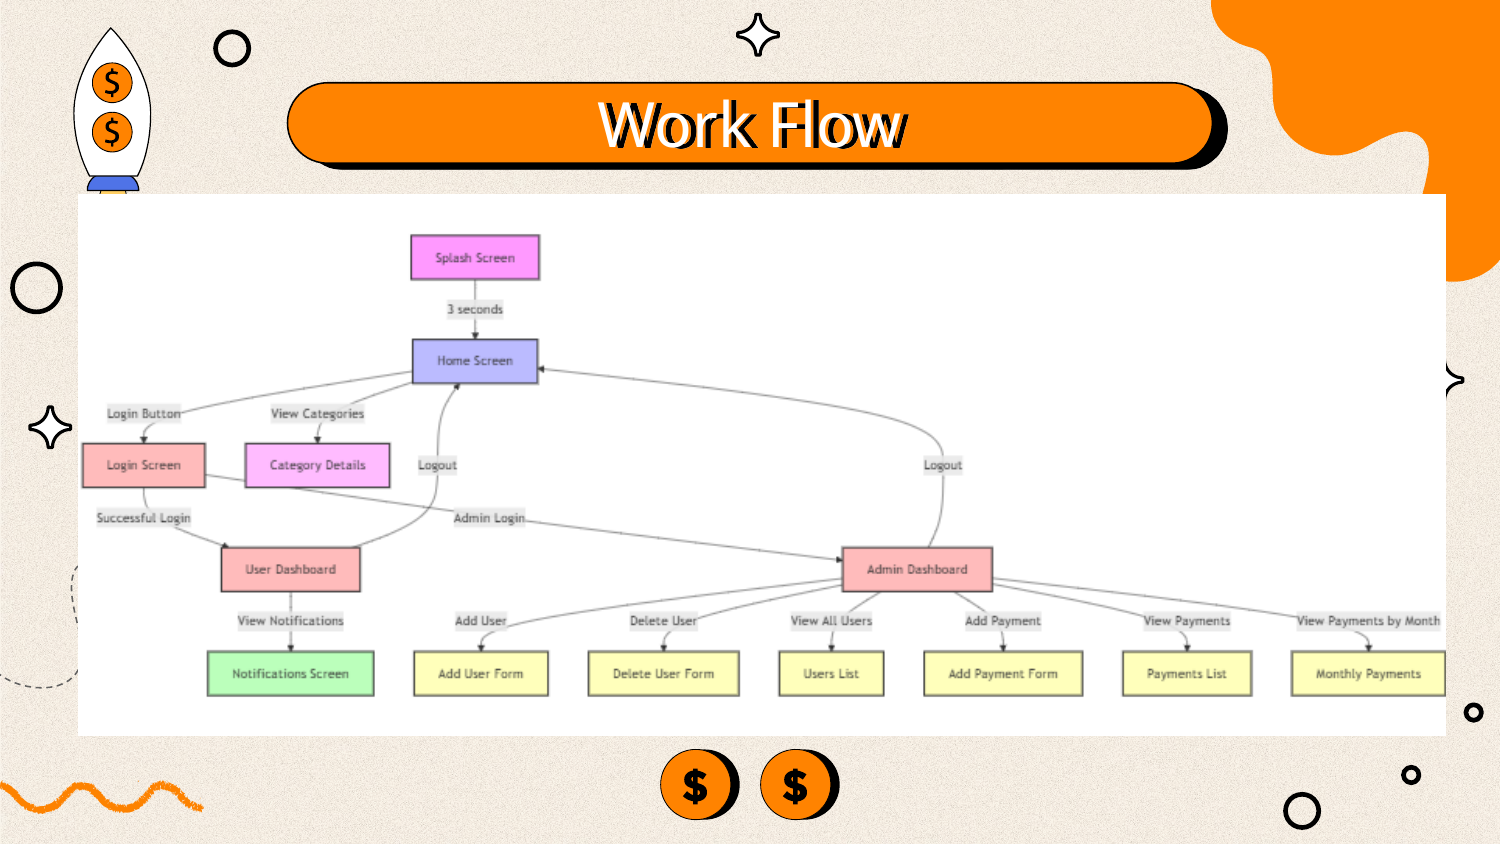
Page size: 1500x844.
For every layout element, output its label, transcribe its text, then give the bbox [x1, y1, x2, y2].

title Work Flow [116, 93, 1383, 153]
picture [77, 194, 1447, 736]
picture [0, 780, 204, 814]
